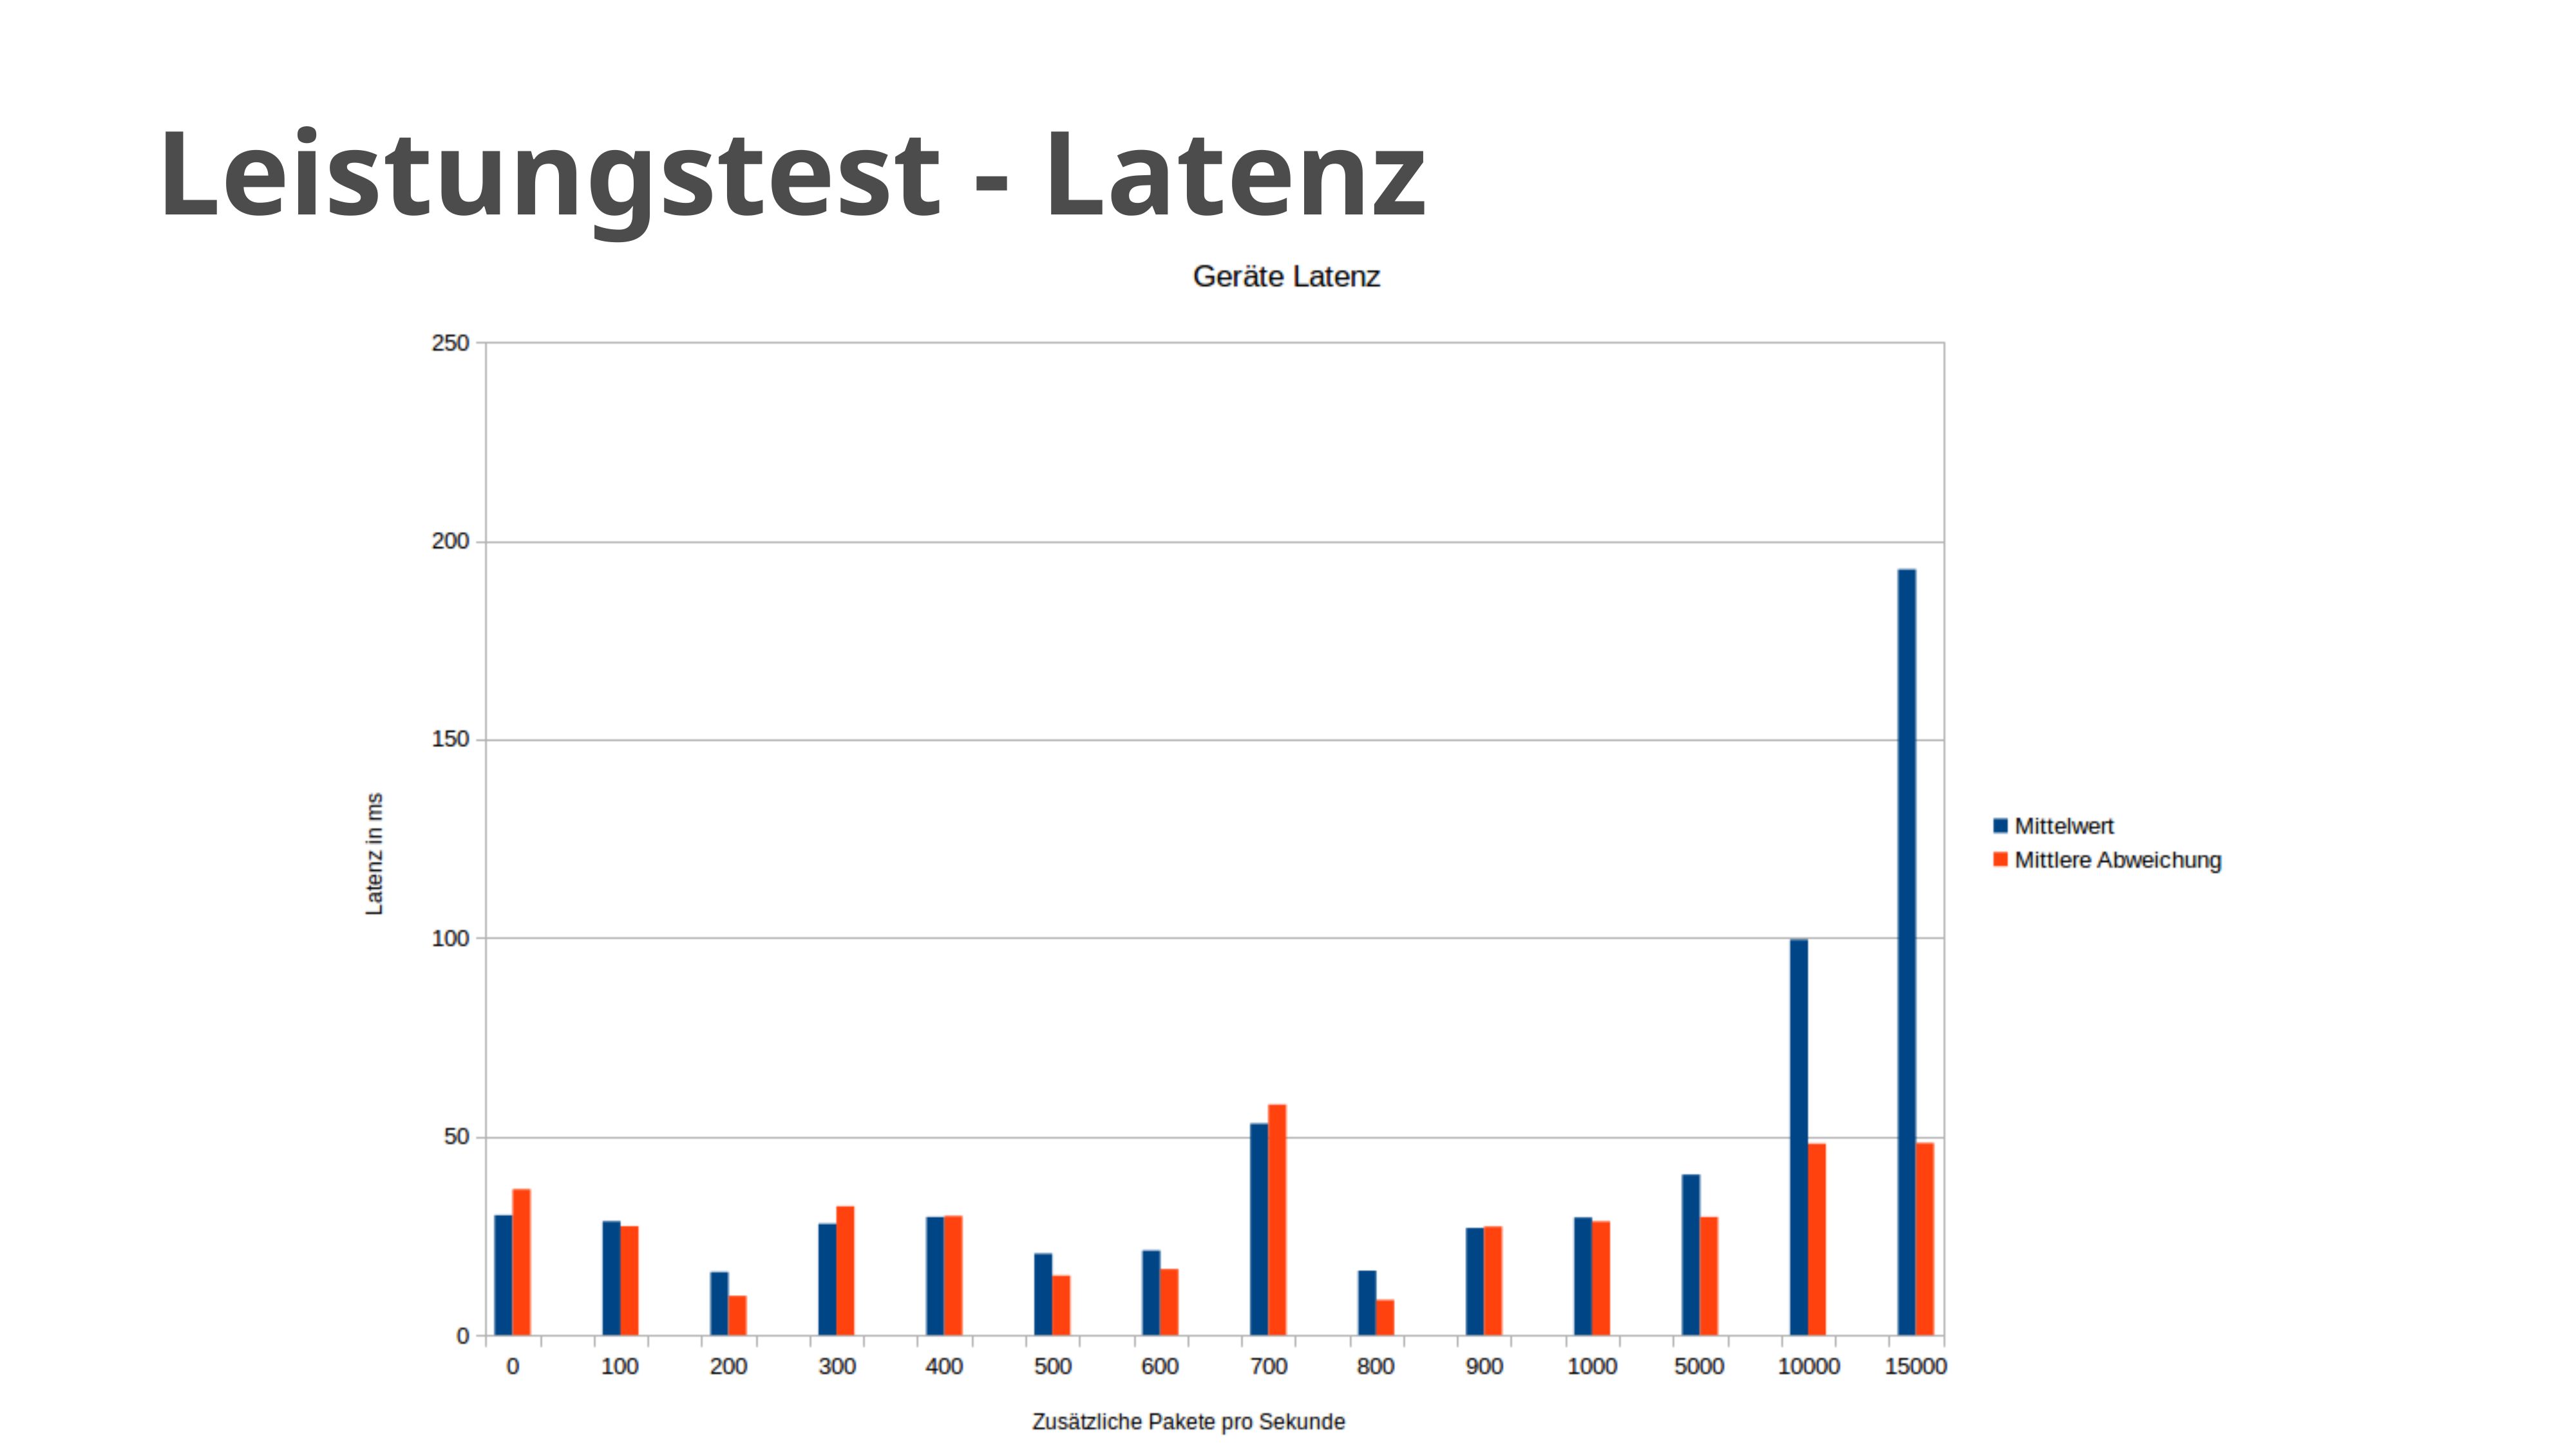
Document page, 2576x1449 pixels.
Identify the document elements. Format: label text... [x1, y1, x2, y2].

picture [325, 216, 2251, 1449]
title Leistungstest - Latenz [146, 89, 2430, 249]
